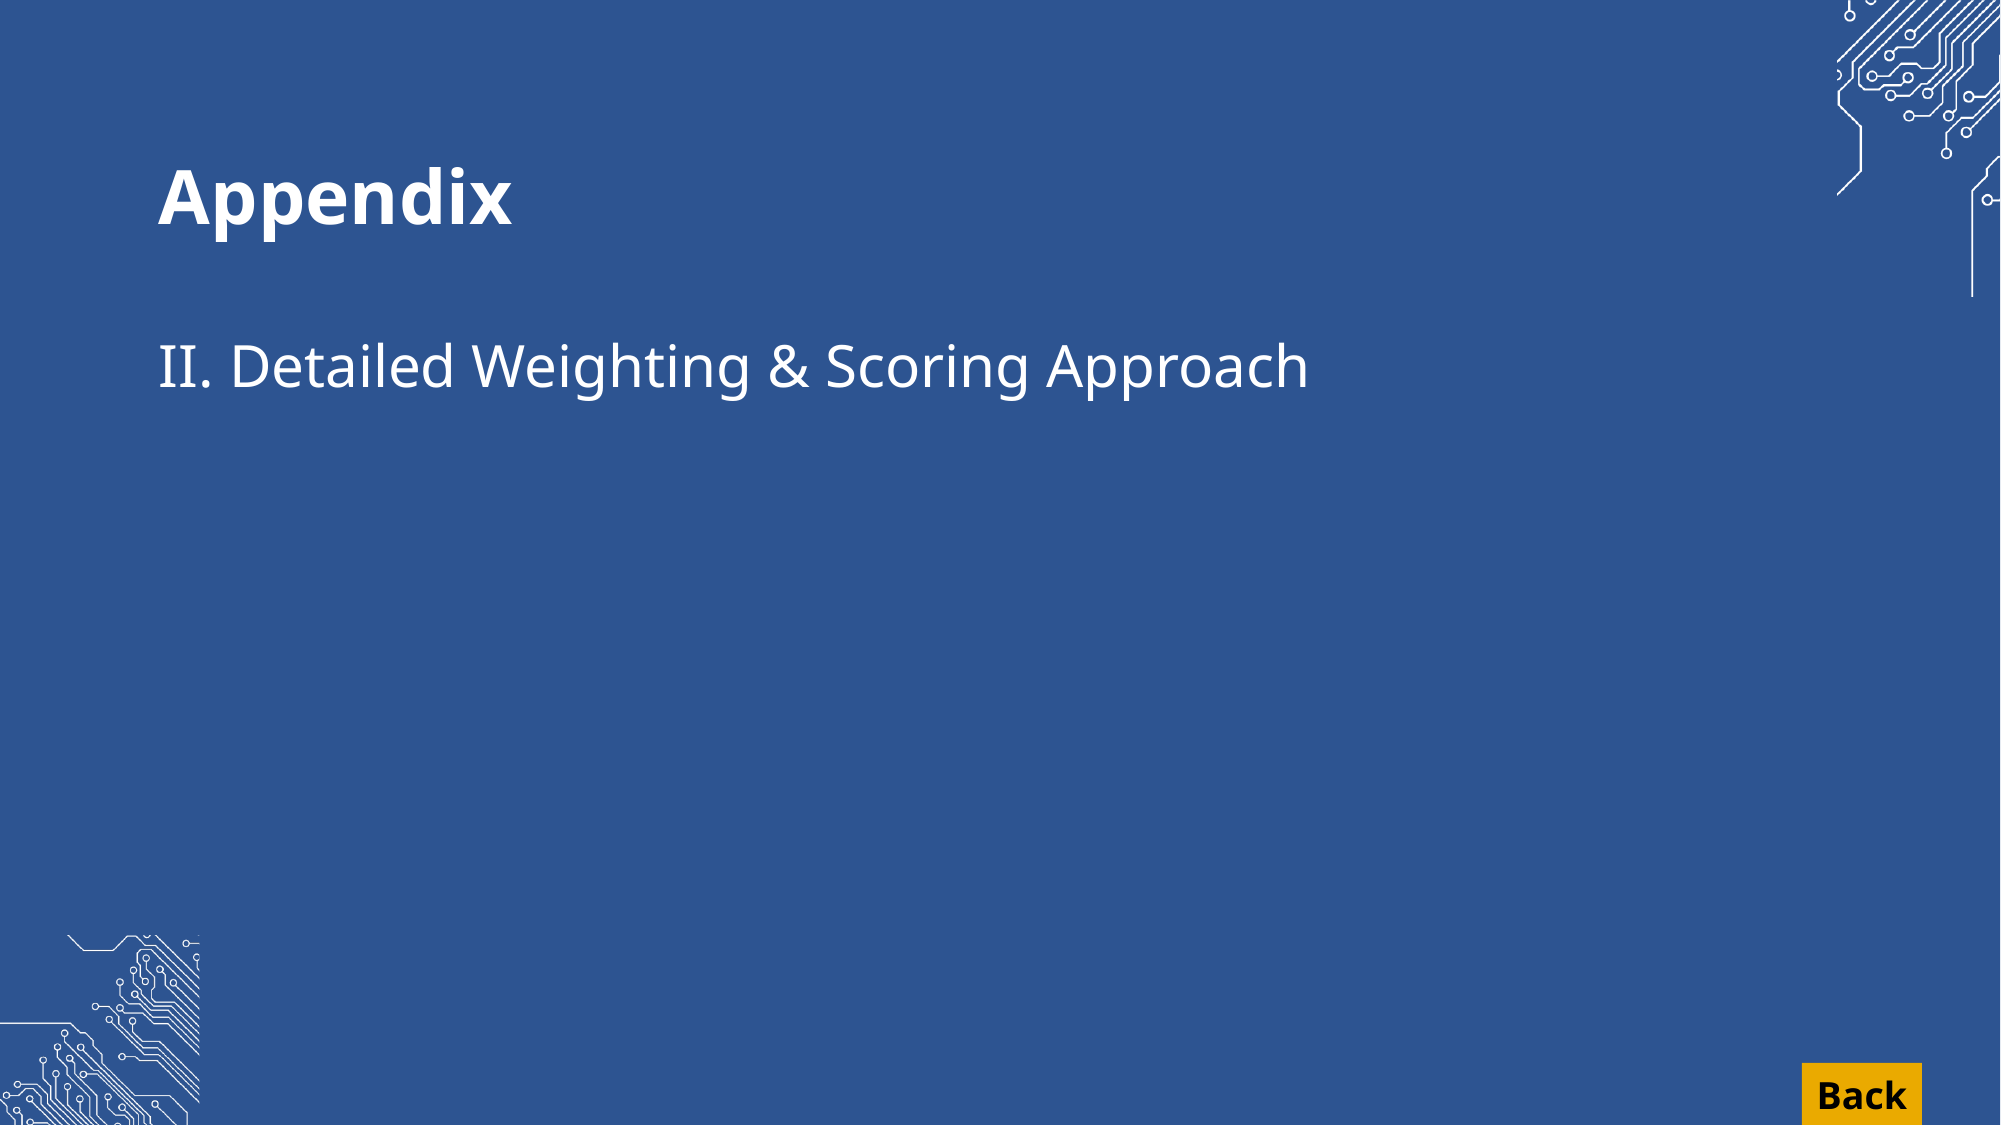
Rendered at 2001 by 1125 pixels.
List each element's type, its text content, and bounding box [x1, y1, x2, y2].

text_box Appendix II. Detailed Weighting & Scoring Approach [144, 141, 1369, 508]
picture [1837, 0, 2000, 297]
text_box Back [1801, 1062, 1923, 1125]
picture [0, 935, 200, 1125]
